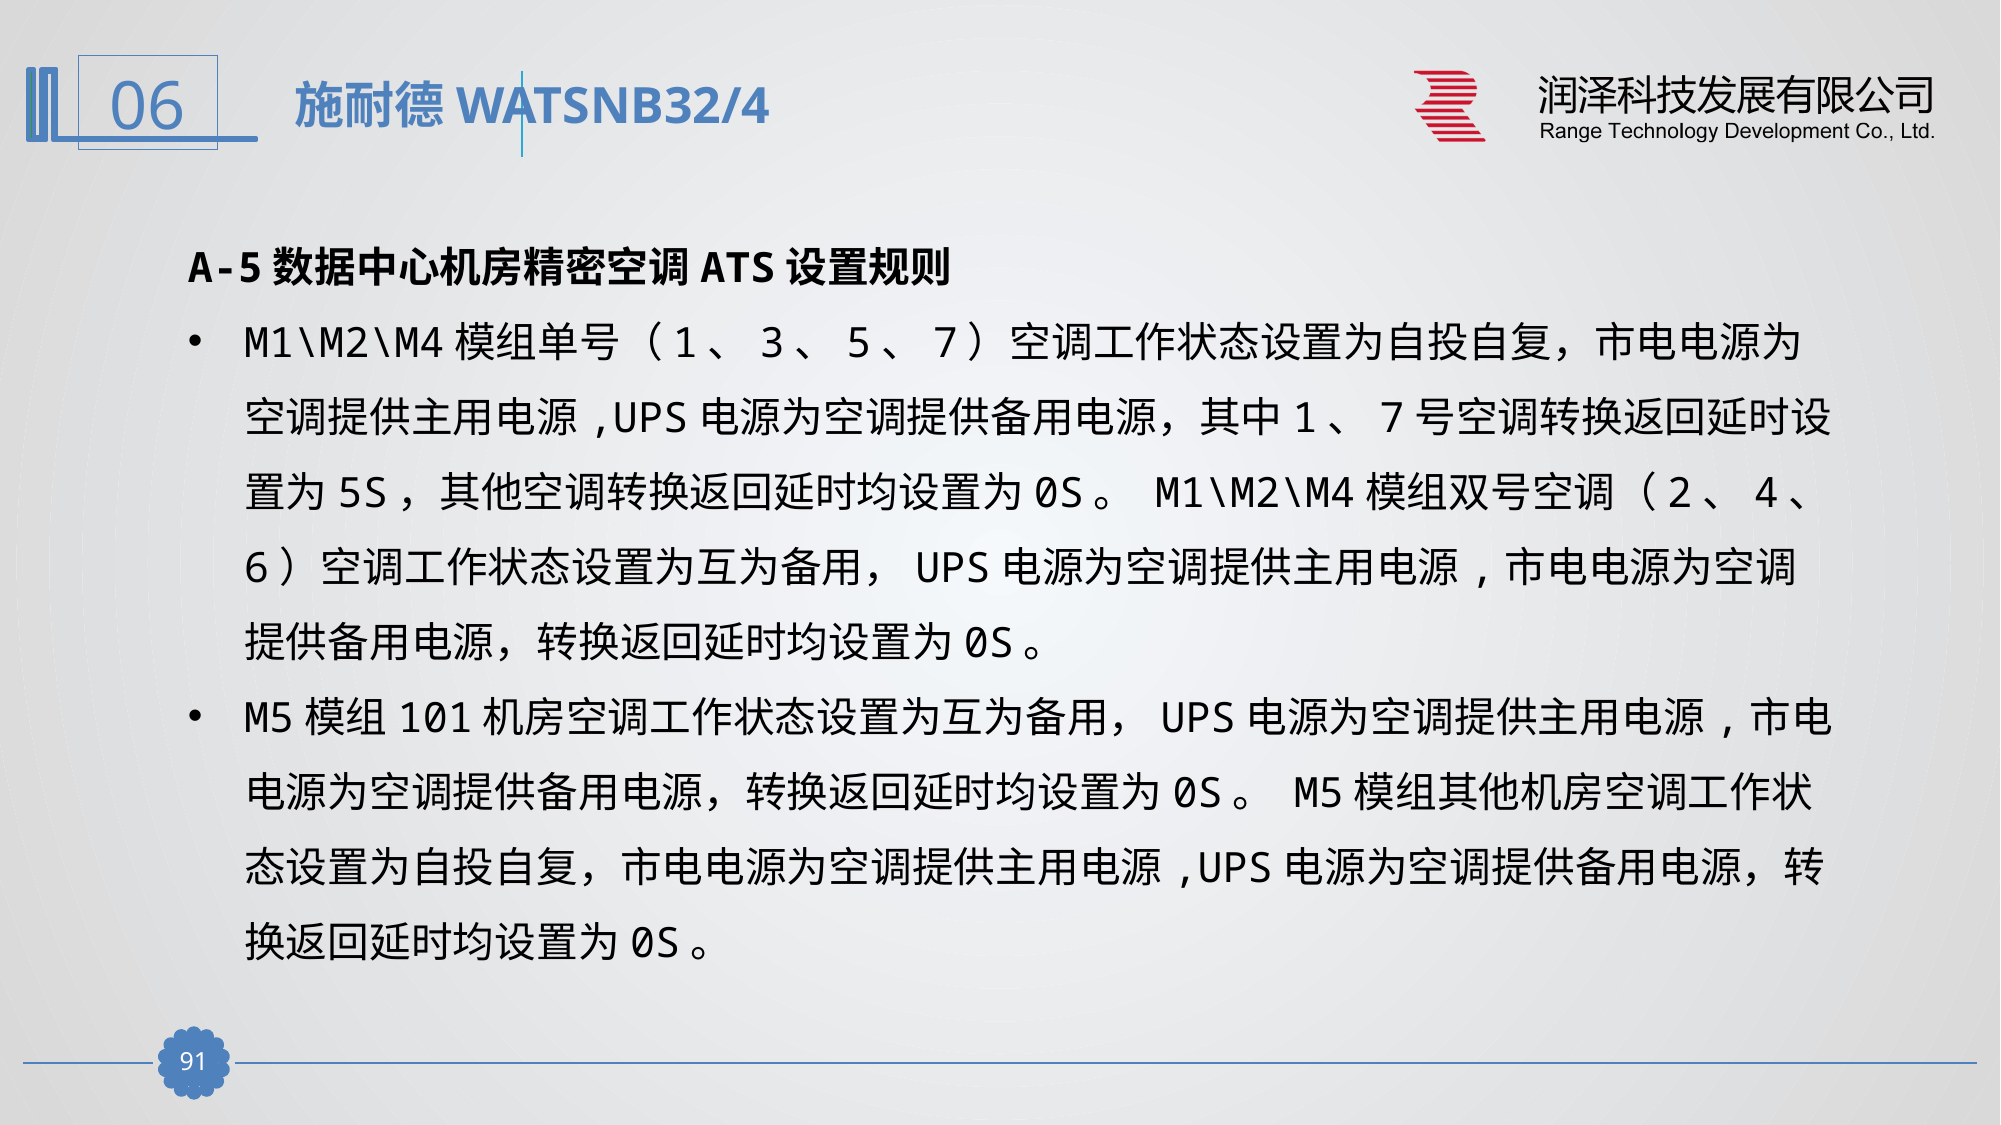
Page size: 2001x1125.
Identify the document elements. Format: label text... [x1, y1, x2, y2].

picture [1385, 34, 1977, 170]
slide_number 90 [169, 1039, 218, 1086]
text_box 施耐德WATSNB32/4 [279, 66, 1733, 142]
text_box A-5数据中心机房精密空调ATS设置规则 M1\M2\M4模组单号（1、3、5、7）空调工作状态设置为自投自复，市电电源为空调提供主用电源,UPS电源为空调提供备用电源，其中1、7号空调转换返回延时设置为5S，其他空调转换返回延时均设置为0S。 M1\M2\M4模组双号空调（2、4、6）空调工作状态设置为互为备用，UPS电源为空调提供主用电源,市电电源为空调提供备用电源，转换返回延时均设置为0S。 M5模组101机房空调工作状态设置为互为备用，UPS电源为空调提供主用电源,市电电源为空调提供备用电源，转换返回延时均设置为0S。 M5模组其他机房空调工作状态设置为自投自复，市电电源为空调提供主用电源,UPS电源为空调提供备用电源，转换返回延时均设置为0S。 [171, 206, 1853, 975]
